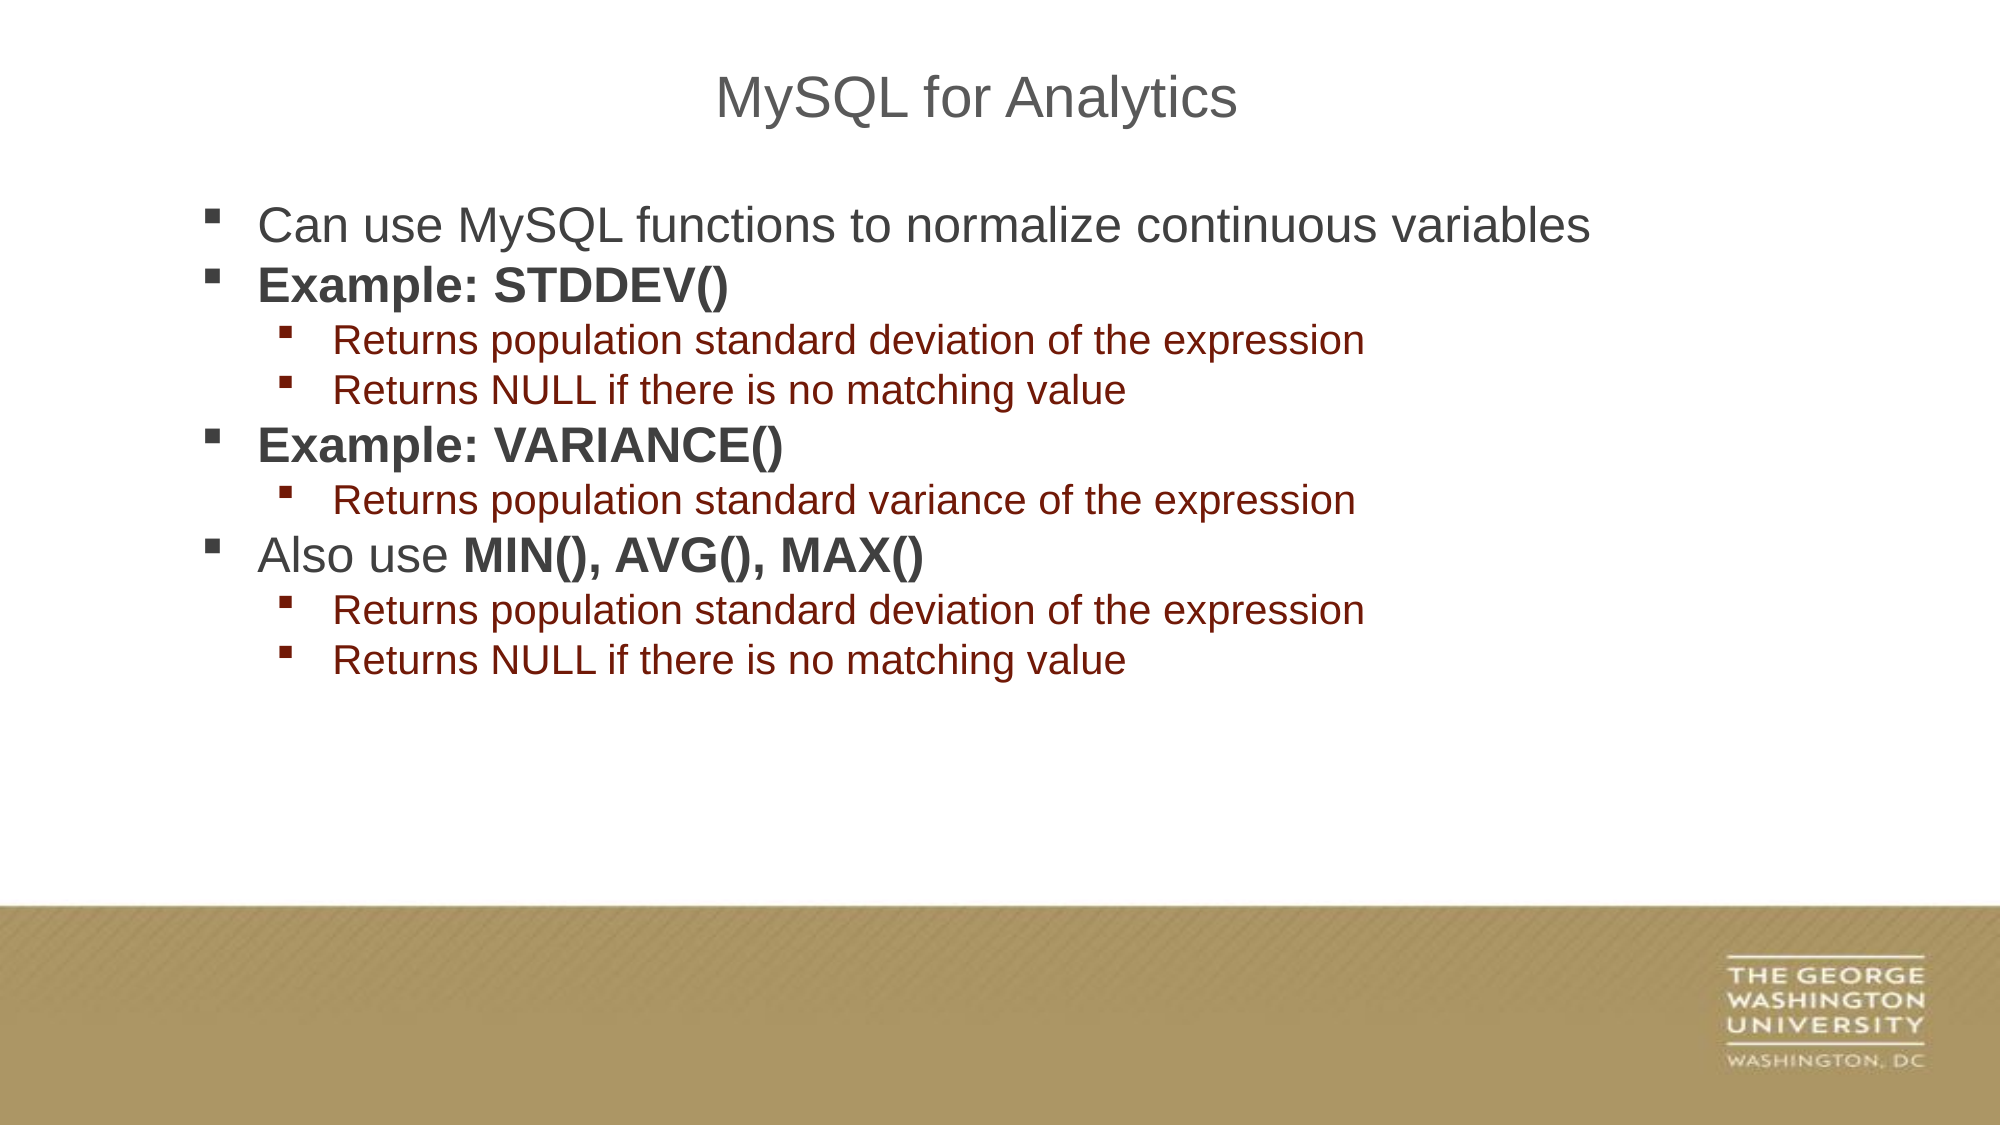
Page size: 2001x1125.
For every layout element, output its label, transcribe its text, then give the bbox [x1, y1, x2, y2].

picture [0, 0, 2000, 1125]
text_box Can use MySQL functions to normalize continuous variables Example: STDDEV() Returns population standard deviation of the expression Returns NULL if there is no matching value Example: VARIANCE() Returns population standard variance of the expression Also use MIN(), AVG(), MAX() Returns population standard deviation of the expression Returns NULL if there is no matching value [186, 185, 1687, 977]
title MySQL for Analytics [422, 51, 1533, 148]
